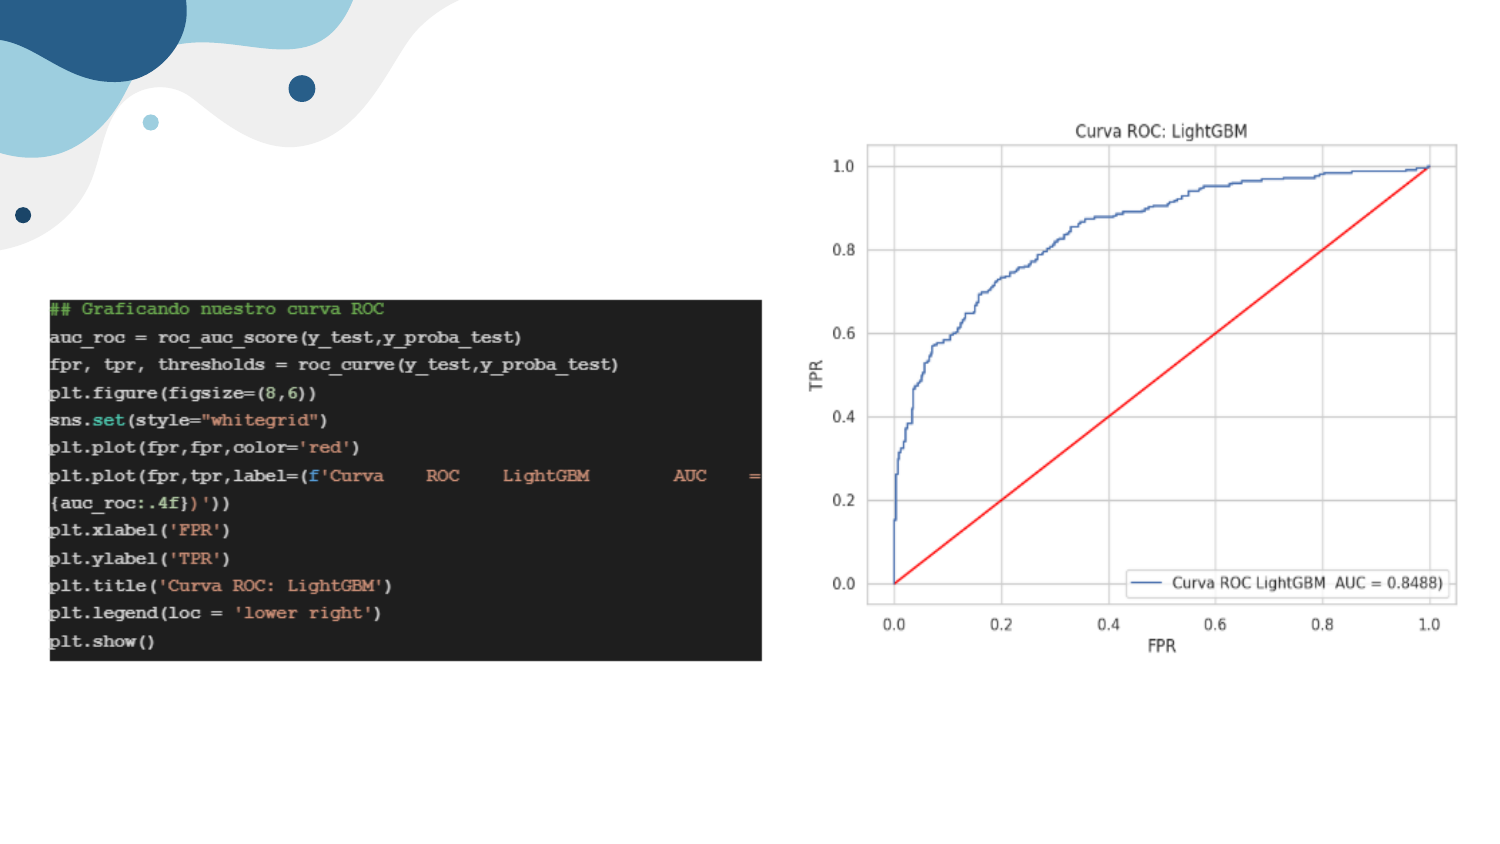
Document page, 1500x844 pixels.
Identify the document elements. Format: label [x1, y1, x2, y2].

picture [43, 292, 765, 667]
picture [789, 114, 1476, 667]
